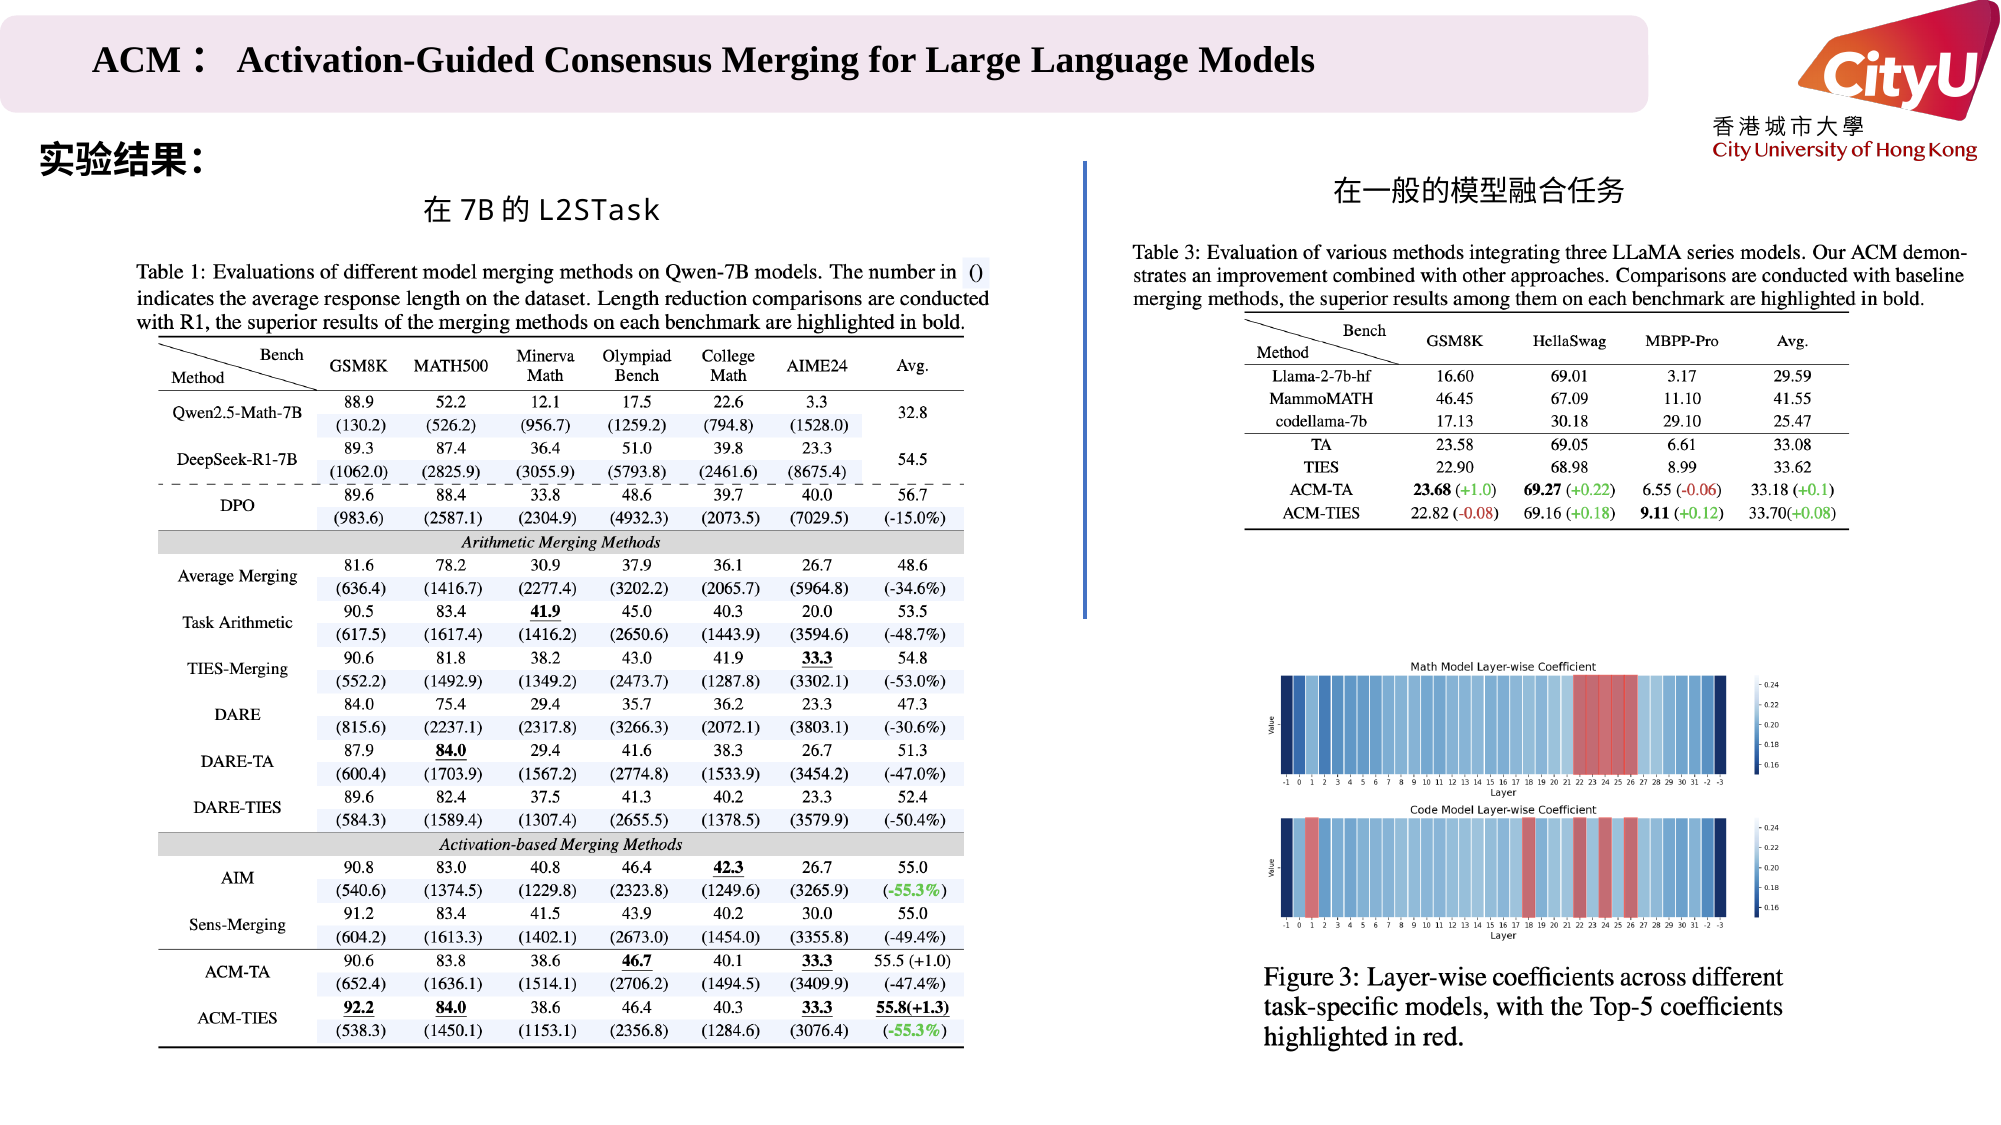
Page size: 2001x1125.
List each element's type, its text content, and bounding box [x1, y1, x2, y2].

text_box 在7B的L2STask [408, 184, 690, 234]
picture [120, 244, 1001, 1067]
text_box 在一般的模型融合任务 [1318, 164, 1649, 215]
picture [1713, 0, 2000, 161]
text_box ACM：Activation-Guided Consensus Merging for Large Language Models [0, 27, 1426, 132]
picture [1126, 235, 1974, 540]
picture [1250, 634, 1800, 1067]
text_box [0, 14, 1650, 114]
text_box 实验结果： [23, 129, 704, 189]
